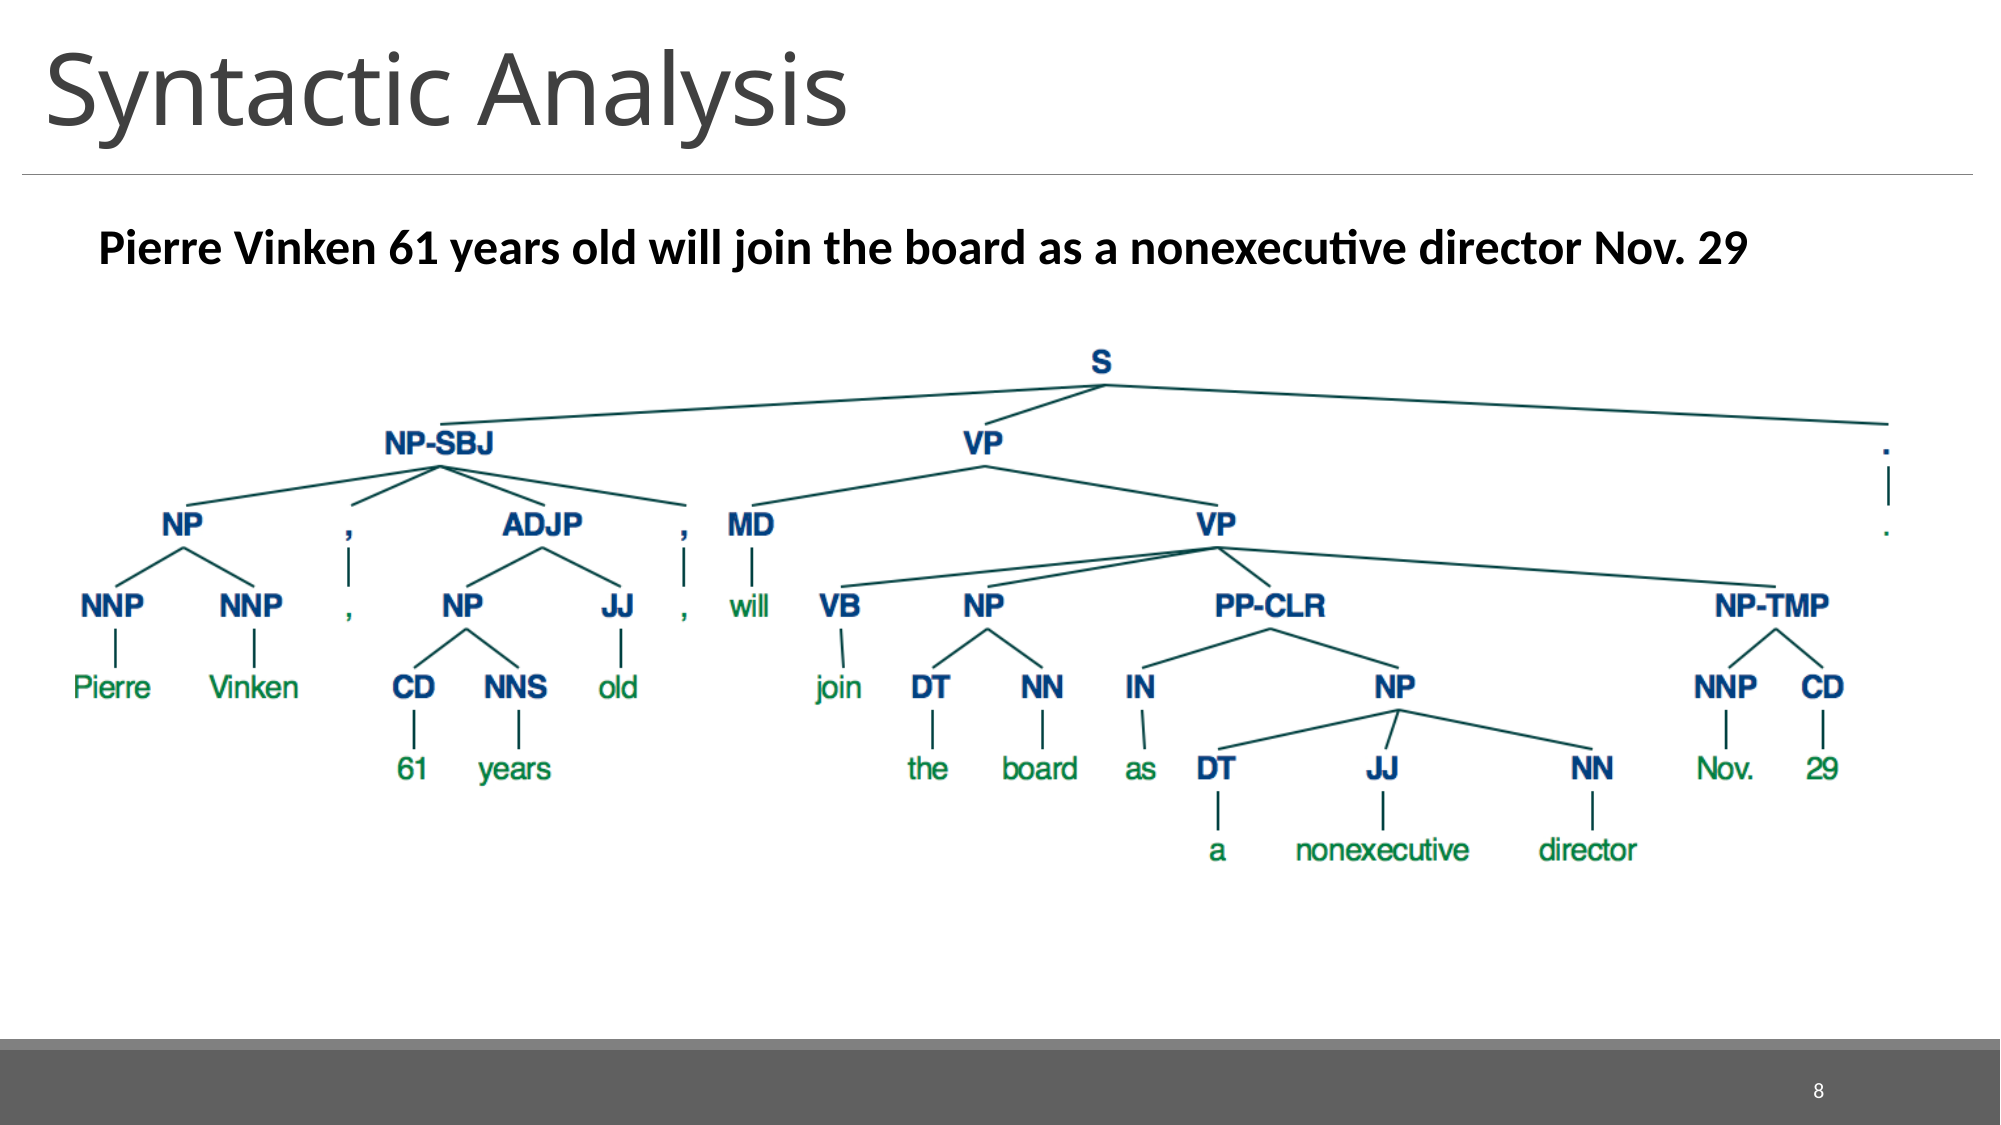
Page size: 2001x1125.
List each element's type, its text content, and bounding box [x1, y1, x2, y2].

picture [74, 337, 1924, 939]
text_box Pierre Vinken 61 years old will join the board as a nonexecutive director Nov. 29 [83, 207, 1933, 283]
slide_number 8 [1624, 1059, 1840, 1120]
title Syntactic Analysis [29, 22, 1969, 154]
